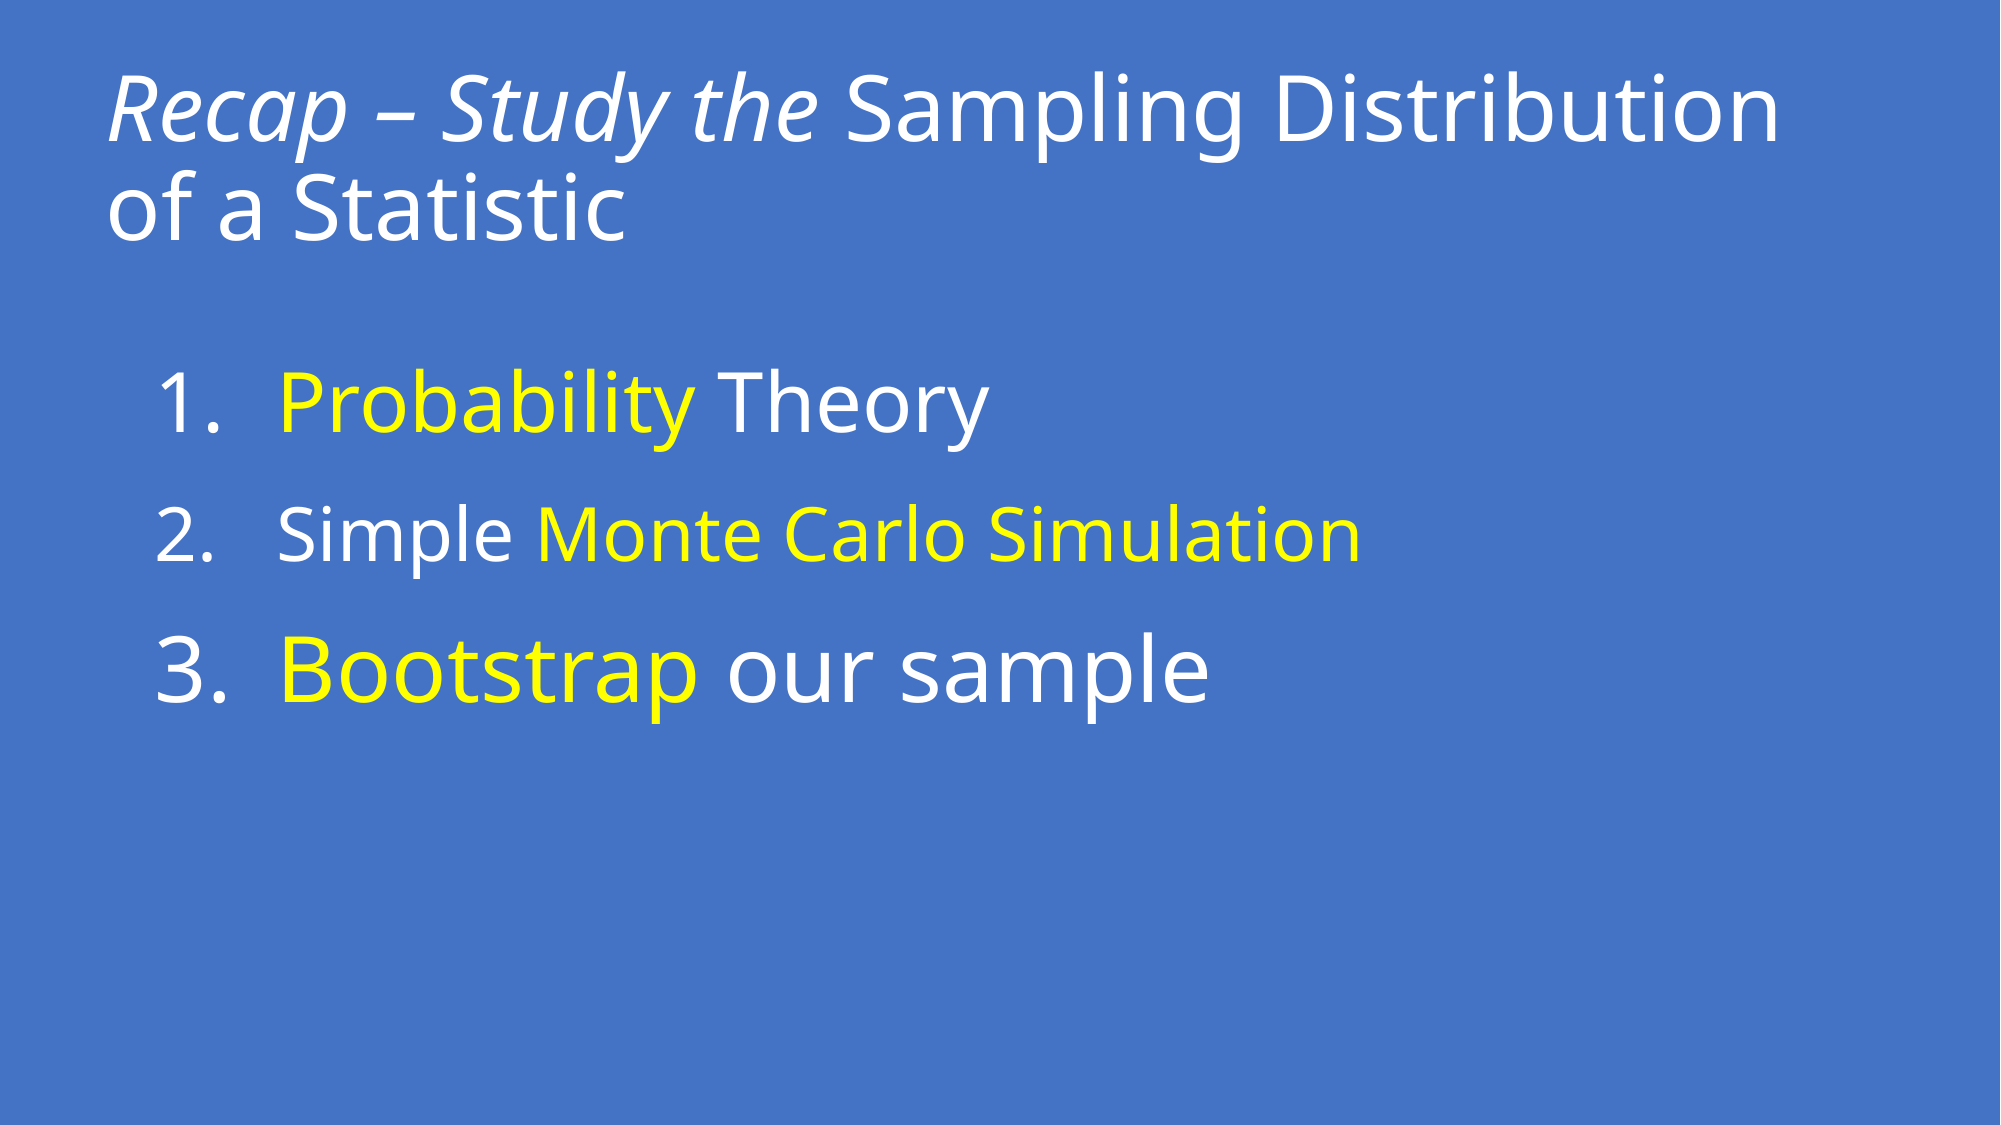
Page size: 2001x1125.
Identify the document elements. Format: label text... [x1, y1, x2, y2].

title Recap – Study the Sampling Distribution of a Statistic [90, 52, 1863, 271]
list Probability Theory Simple Monte Carlo Simulation Bootstrap our sample [137, 353, 1863, 1068]
